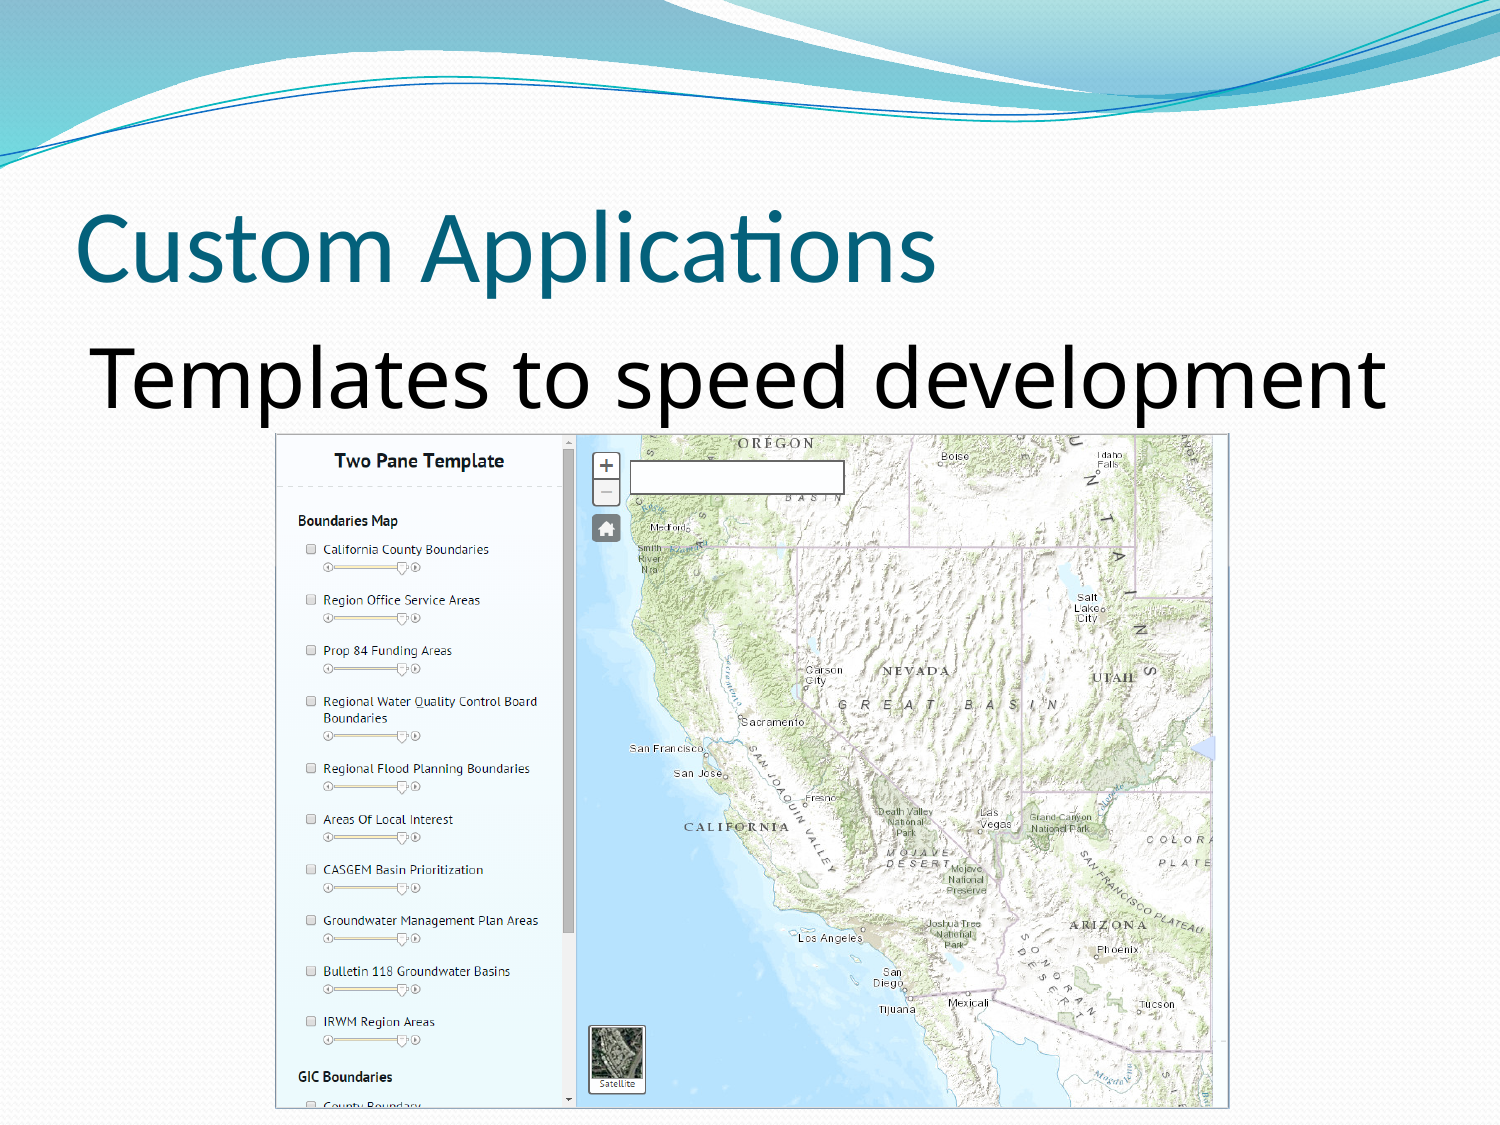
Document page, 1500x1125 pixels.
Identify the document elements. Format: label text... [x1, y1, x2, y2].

picture [274, 433, 1230, 1109]
title Custom Applications [75, 115, 1425, 303]
list Templates to speed development [75, 317, 1425, 1038]
